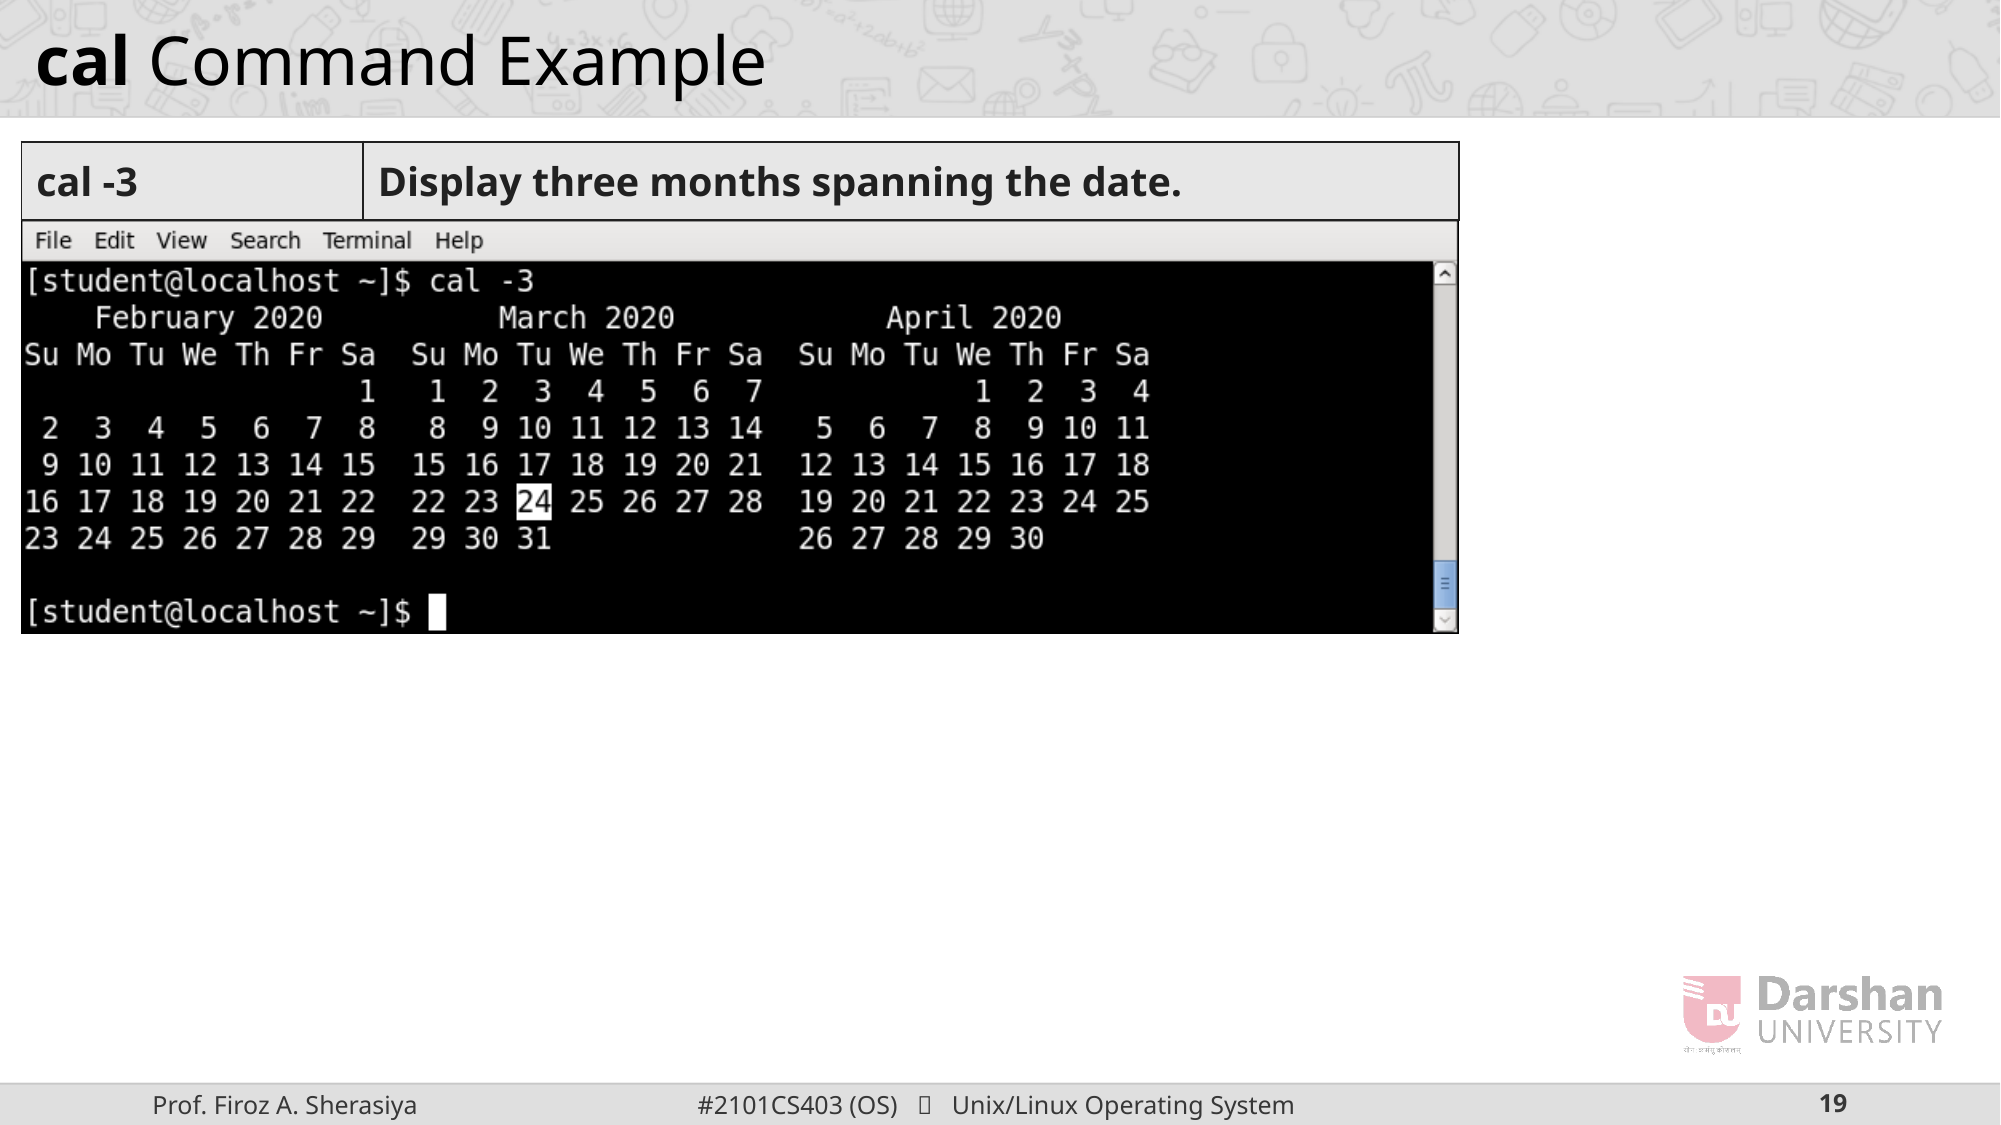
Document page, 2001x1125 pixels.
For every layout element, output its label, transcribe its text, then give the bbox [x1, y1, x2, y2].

table_header cal -3 [22, 143, 362, 219]
title cal Command Example [0, 0, 2000, 117]
table_cell Ignores case [1662, 951, 1963, 1079]
table_header Display three months spanning the date. [364, 143, 1458, 219]
picture [21, 220, 1459, 634]
